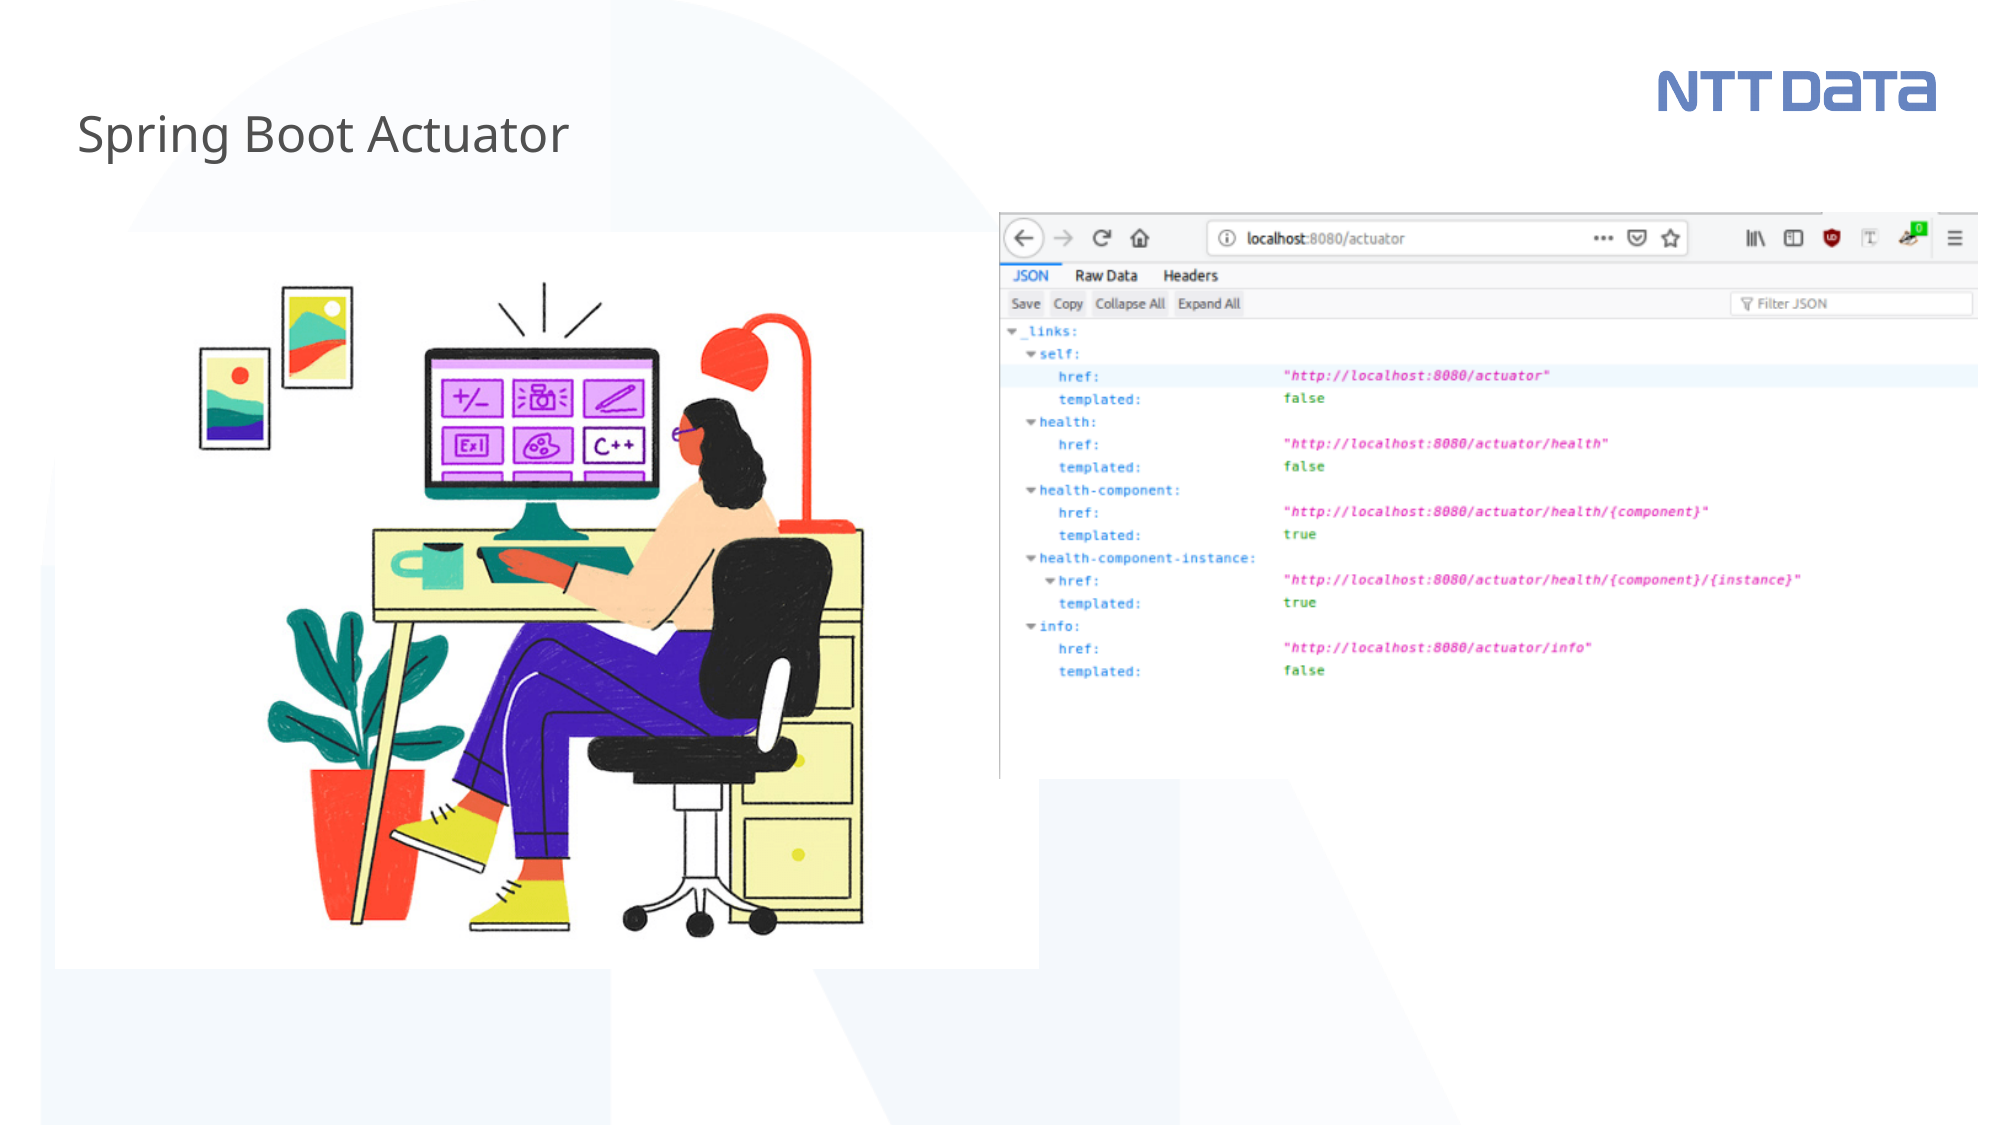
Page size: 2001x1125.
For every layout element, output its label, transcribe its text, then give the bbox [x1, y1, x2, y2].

picture [1638, 50, 1956, 132]
picture [55, 212, 1978, 969]
title Spring Boot Actuator [62, 41, 1183, 232]
